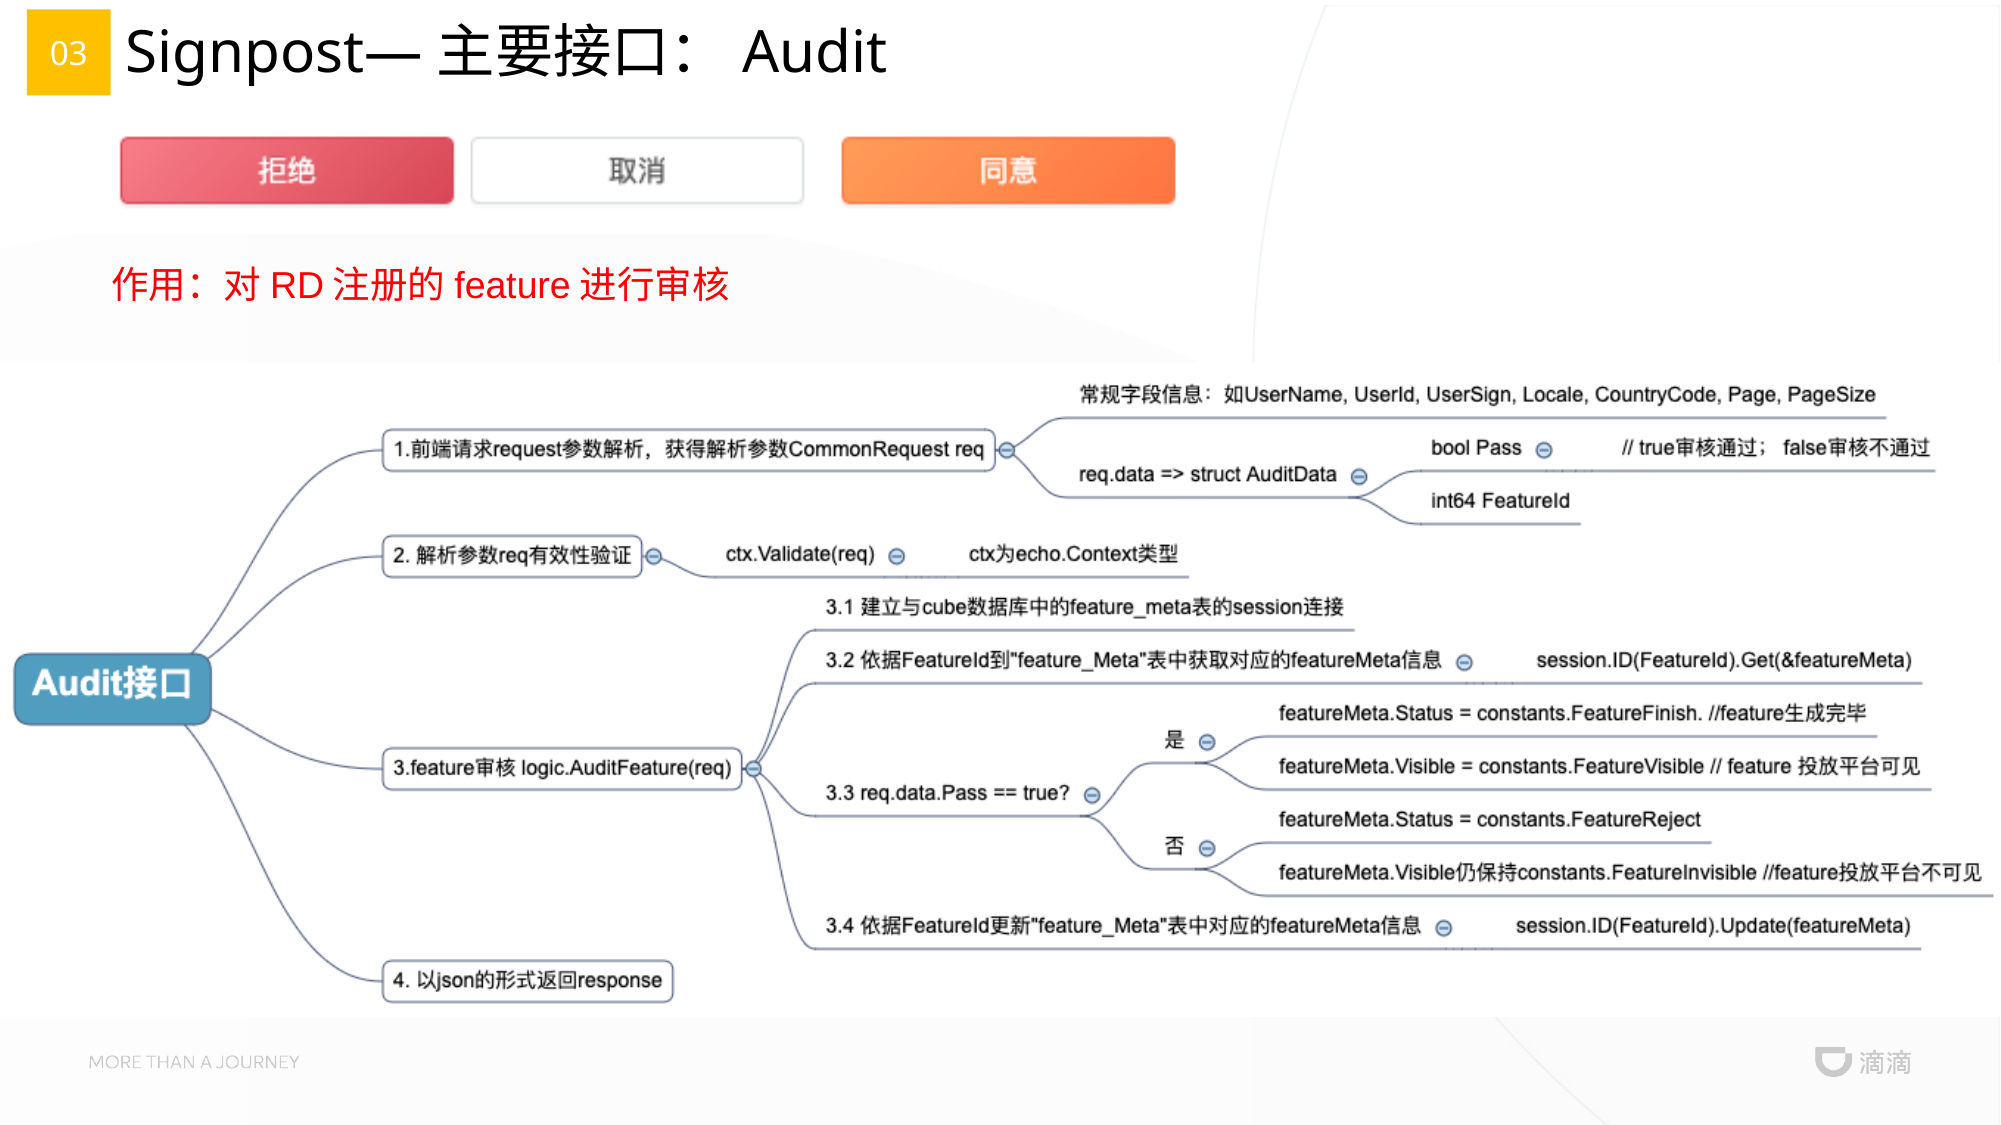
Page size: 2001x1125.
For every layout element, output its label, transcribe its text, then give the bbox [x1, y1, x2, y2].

picture [0, 5, 2000, 1125]
title Signpost—主要接口：Audit [110, 14, 1426, 84]
text_box 作用：对RD注册的feature进行审核 [96, 253, 745, 314]
list 03 [26, 9, 111, 96]
